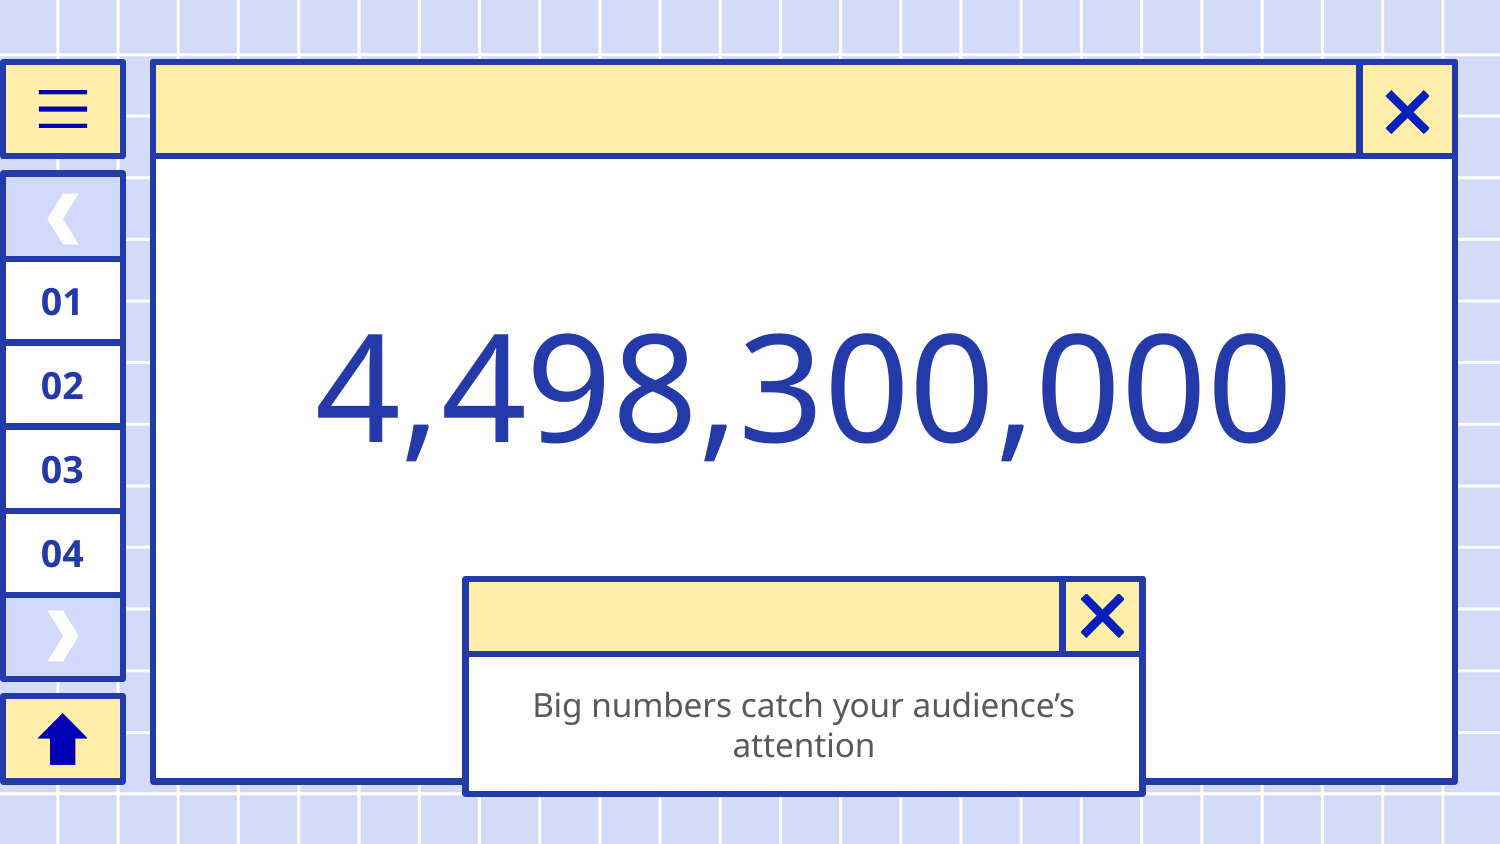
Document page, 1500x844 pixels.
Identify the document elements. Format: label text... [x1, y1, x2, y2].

picture [38, 90, 88, 129]
text_box 04 [20, 533, 104, 572]
text_box 02 [20, 365, 104, 403]
picture [0, 0, 1500, 844]
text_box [465, 578, 1143, 795]
text_box 01 [20, 281, 104, 319]
picture [37, 713, 88, 765]
text_box 03 [20, 449, 104, 487]
picture [38, 610, 88, 662]
title 4,498,300,000 [283, 300, 1325, 464]
picture [38, 193, 88, 245]
